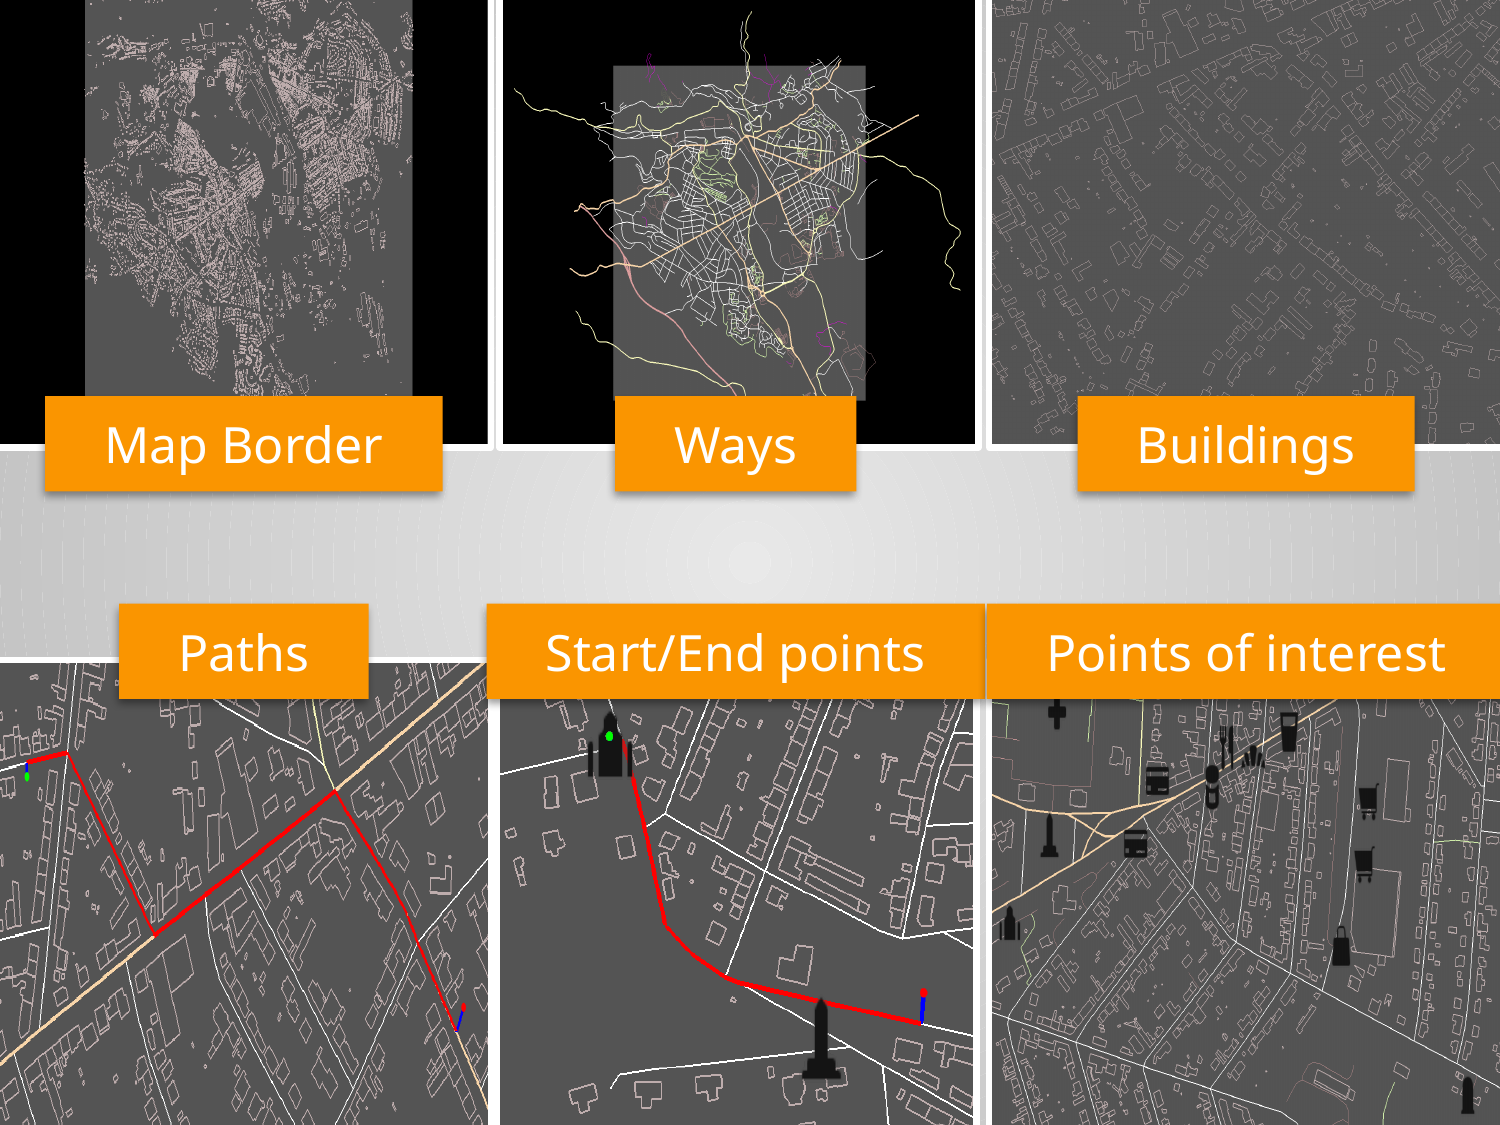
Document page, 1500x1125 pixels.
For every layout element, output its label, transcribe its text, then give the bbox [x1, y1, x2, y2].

text_box Paths [119, 603, 369, 661]
text_box Buildings [1077, 454, 1415, 492]
picture [992, 662, 1500, 1125]
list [0, 0, 488, 445]
text_box Points of interest [986, 603, 1500, 699]
picture [0, 662, 488, 1125]
picture [992, 0, 1500, 445]
text_box Ways [615, 454, 857, 492]
picture [500, 662, 974, 1125]
text_box Map Border [45, 454, 443, 492]
text_box Start/End points [486, 603, 985, 699]
picture [502, 0, 976, 445]
